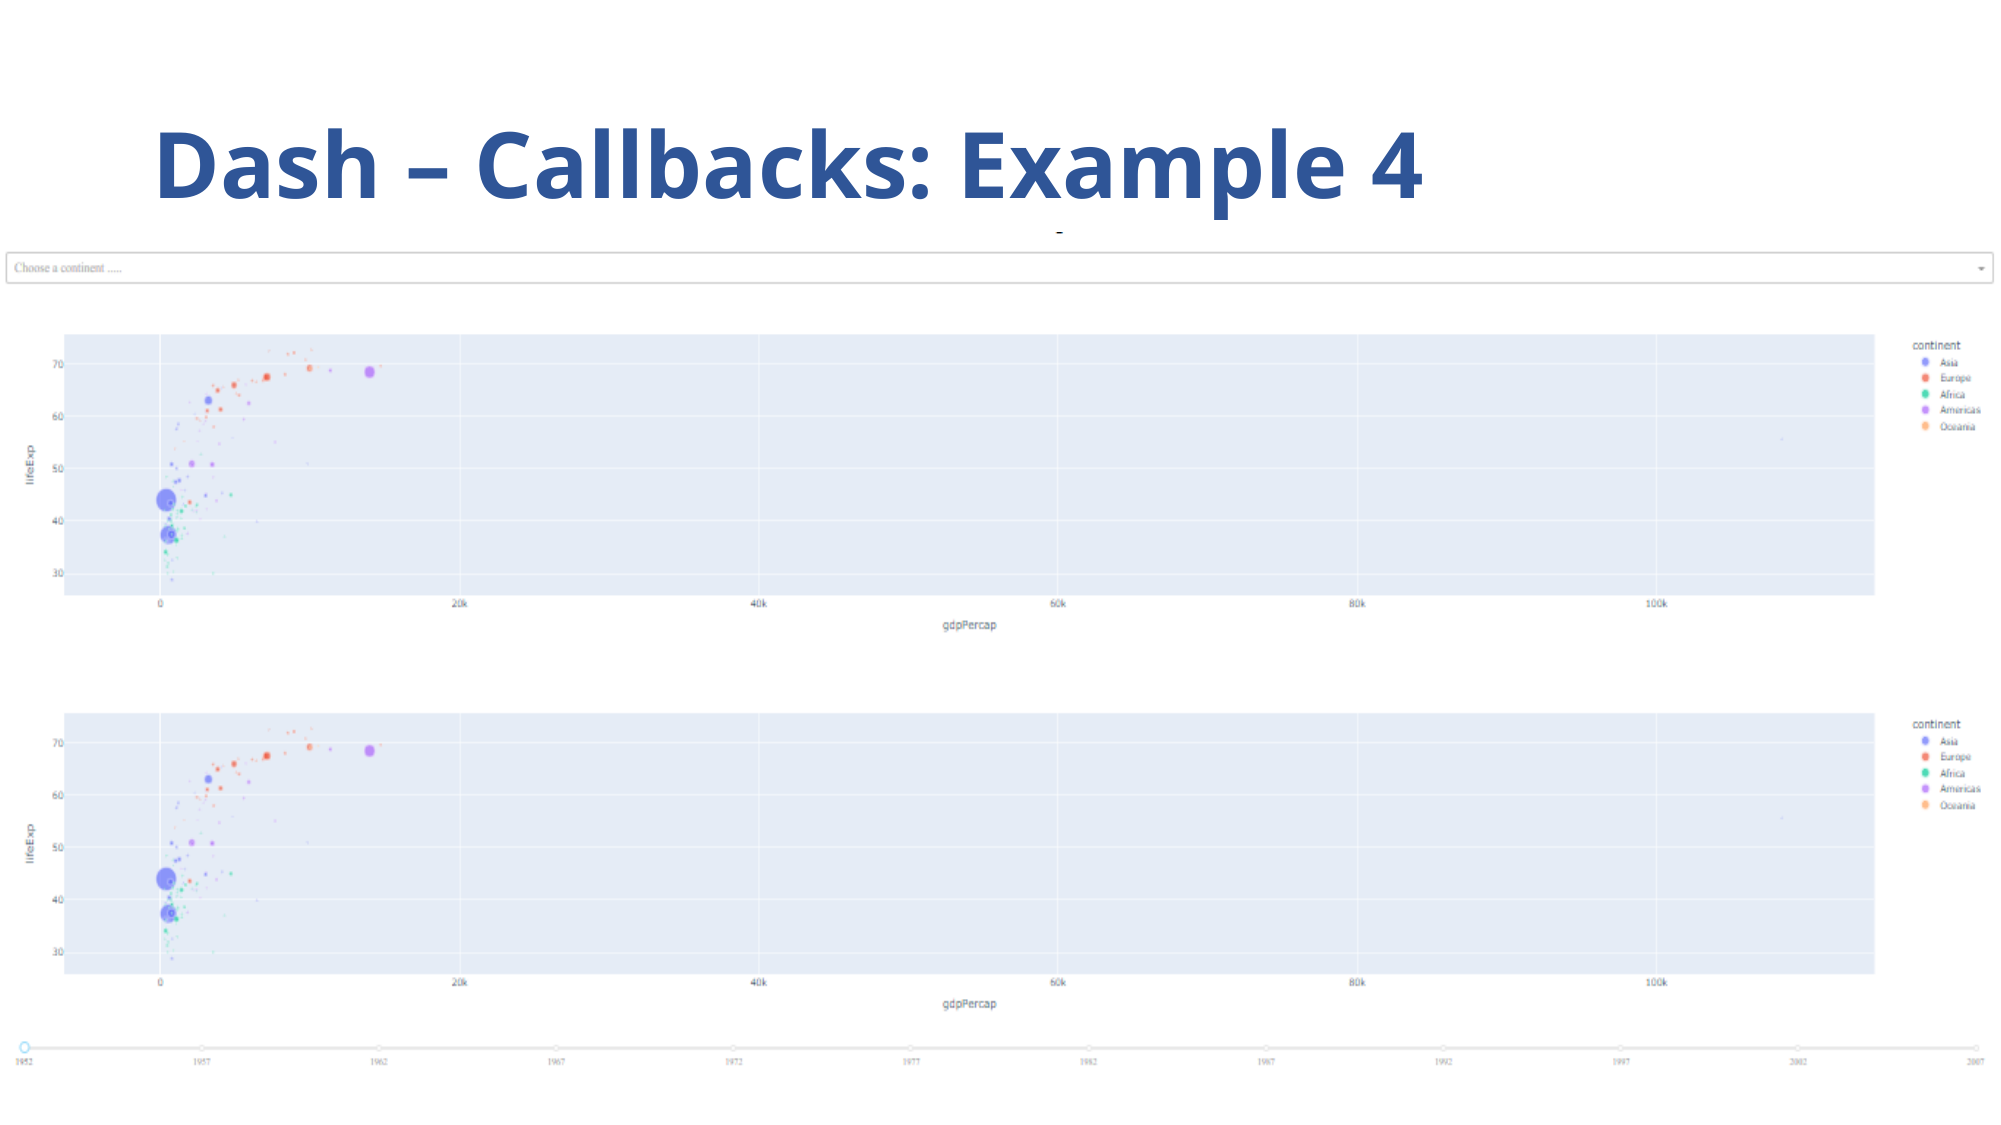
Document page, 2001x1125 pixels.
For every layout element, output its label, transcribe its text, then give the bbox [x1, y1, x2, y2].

title Dash – Callbacks: Example 4 [137, 59, 1863, 231]
picture [0, 231, 2000, 1125]
